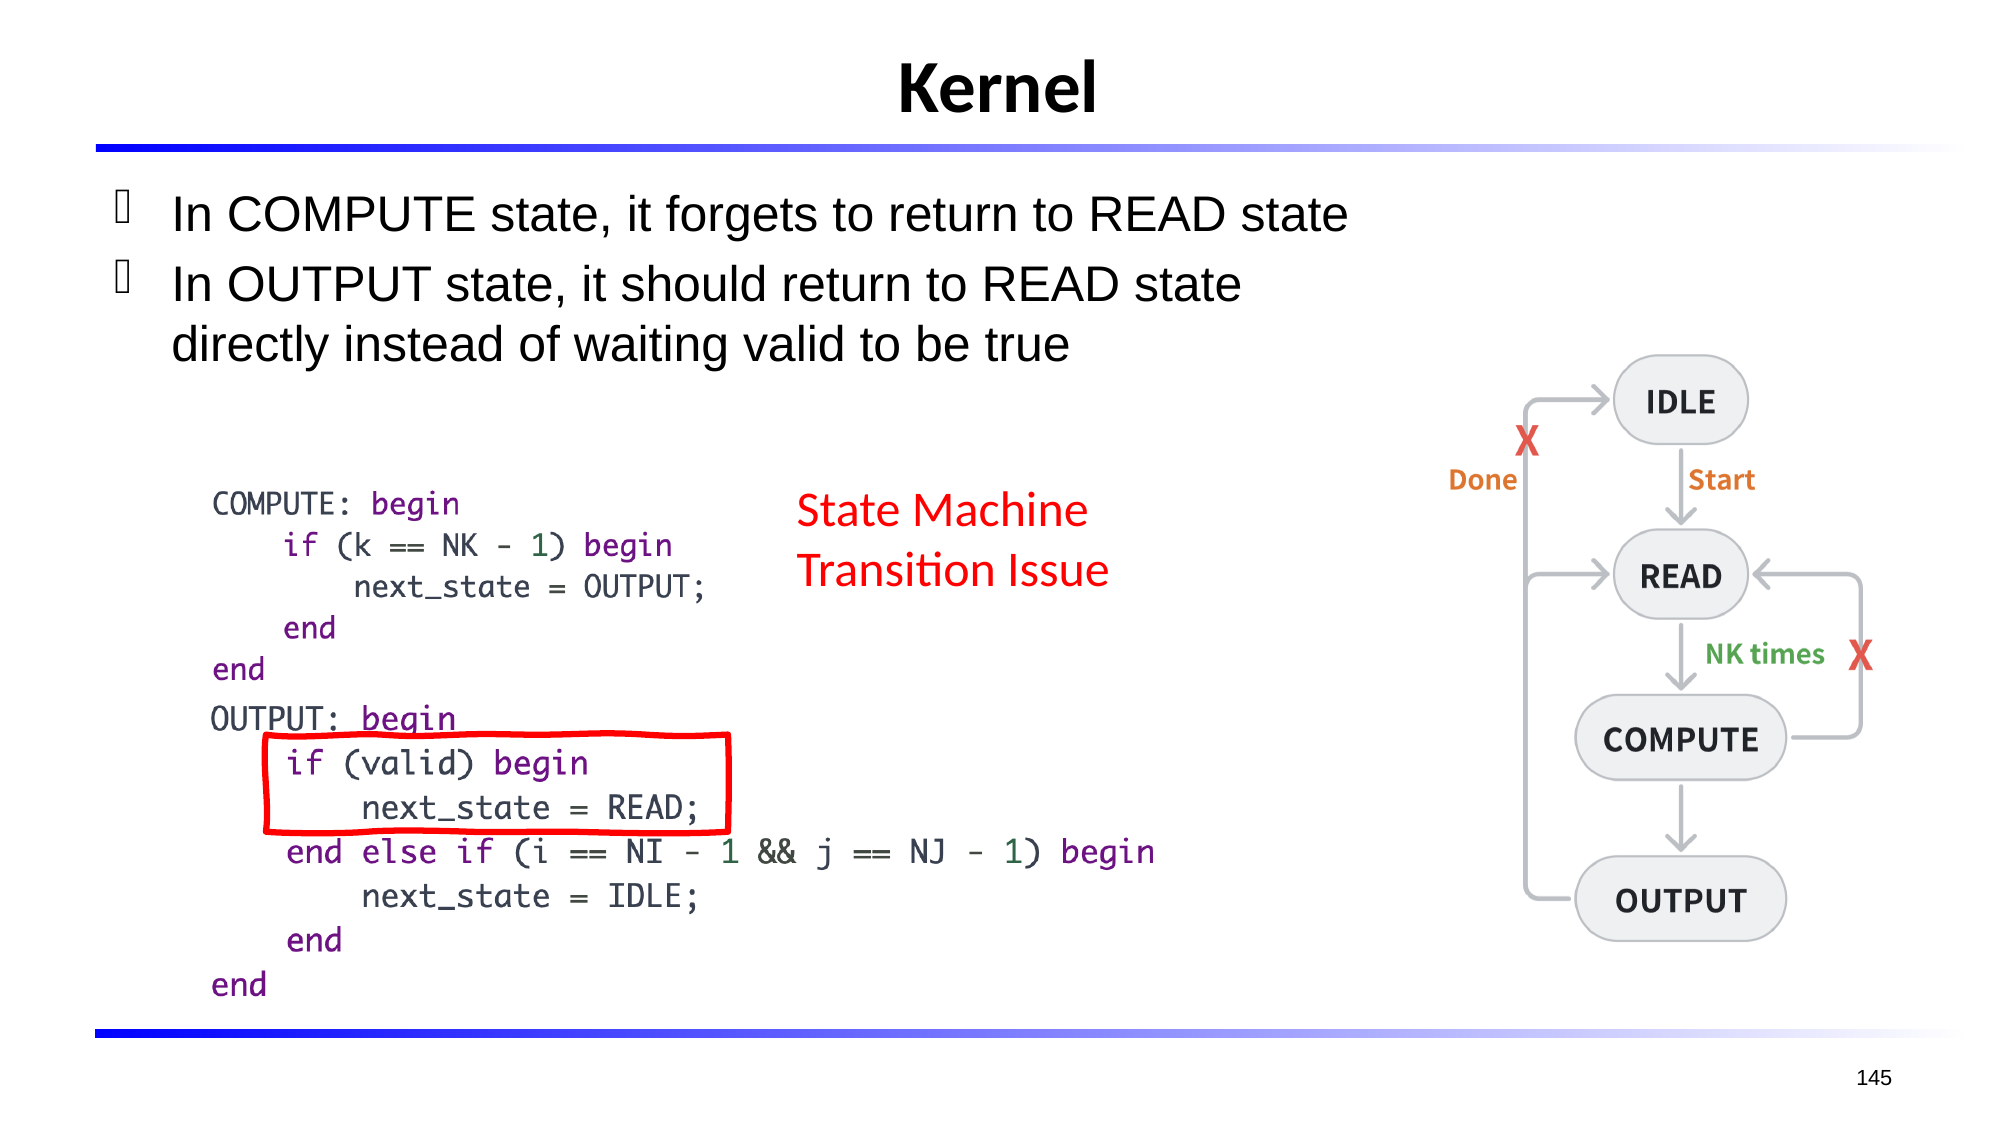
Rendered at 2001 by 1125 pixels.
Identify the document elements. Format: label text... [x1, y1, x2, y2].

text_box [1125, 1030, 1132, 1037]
slide_number 145 [1440, 1046, 1908, 1107]
list In COMPUTE state, it forgets to return to READ state In OUTPUT state, it should return to READ state directly instead of waiting valid to be true [99, 173, 1391, 1002]
title Kernel [99, 17, 1898, 148]
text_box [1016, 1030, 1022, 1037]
text_box State Machine Transition Issue [781, 468, 1260, 629]
picture [1395, 300, 1952, 996]
picture [188, 475, 1186, 1012]
